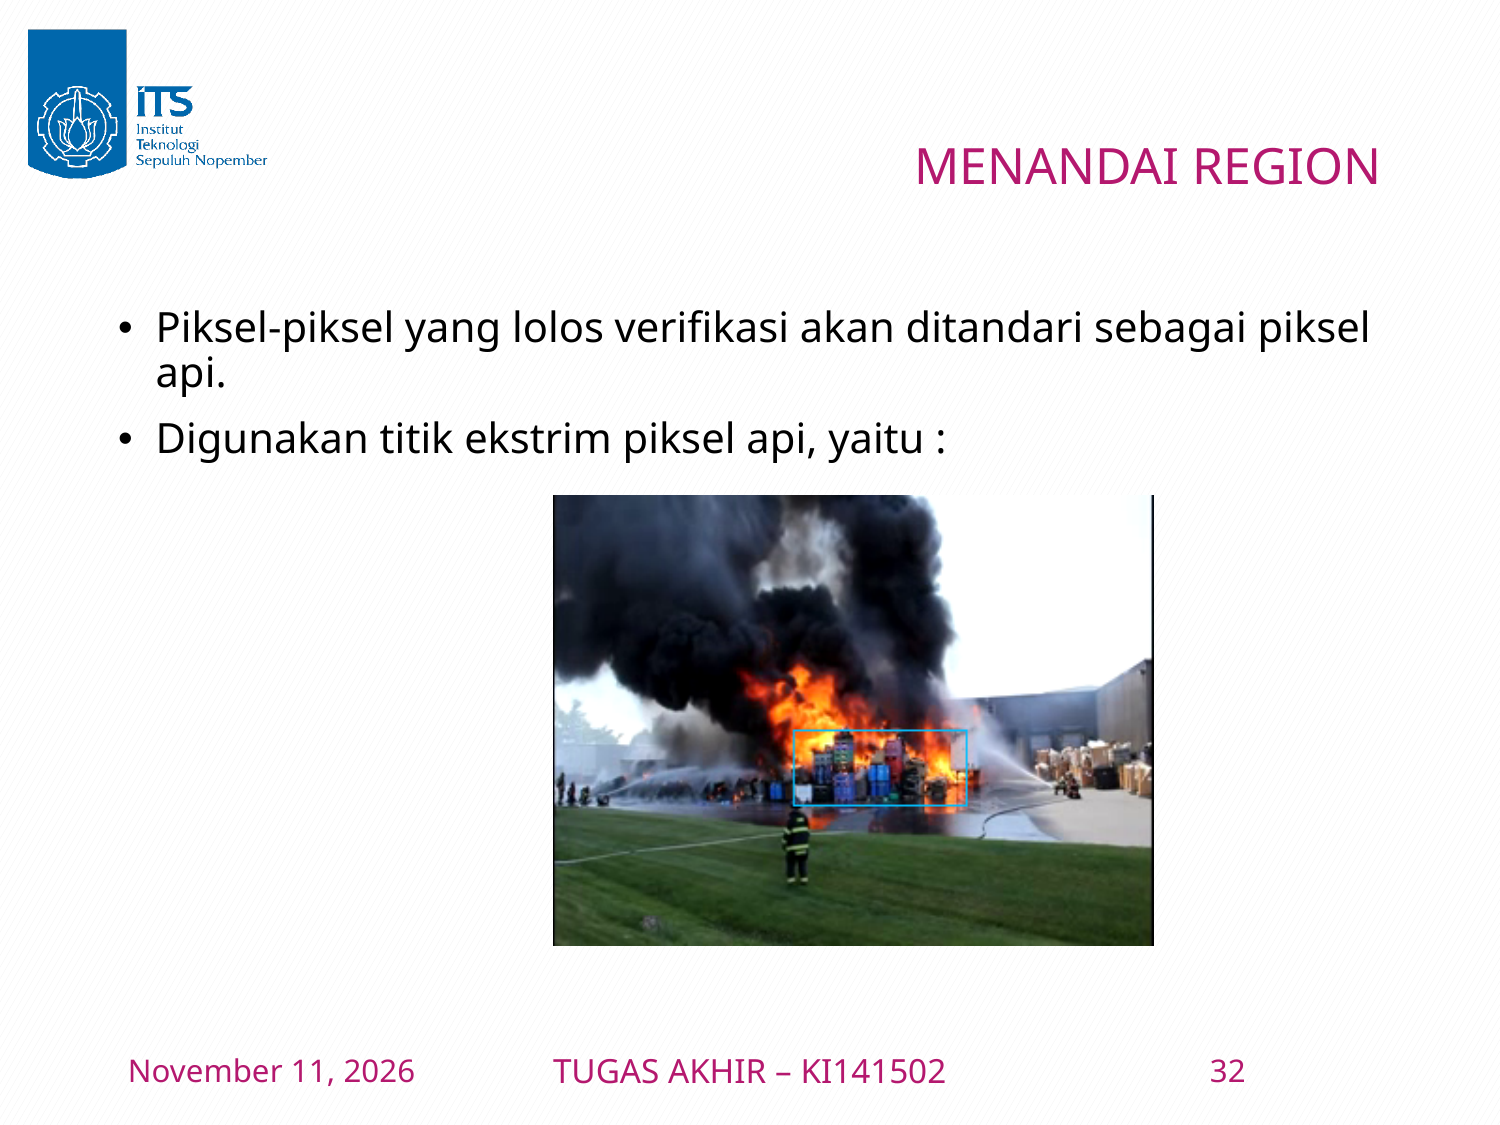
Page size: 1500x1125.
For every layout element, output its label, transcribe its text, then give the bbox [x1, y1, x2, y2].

footer TUGAS AKHIR – KI141502 [496, 1042, 1004, 1103]
picture [553, 495, 1154, 946]
slide_number 32 [1059, 1042, 1397, 1103]
picture [19, 21, 274, 187]
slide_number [103, 1042, 441, 1103]
title MENANDAI REGION [103, 59, 1397, 278]
